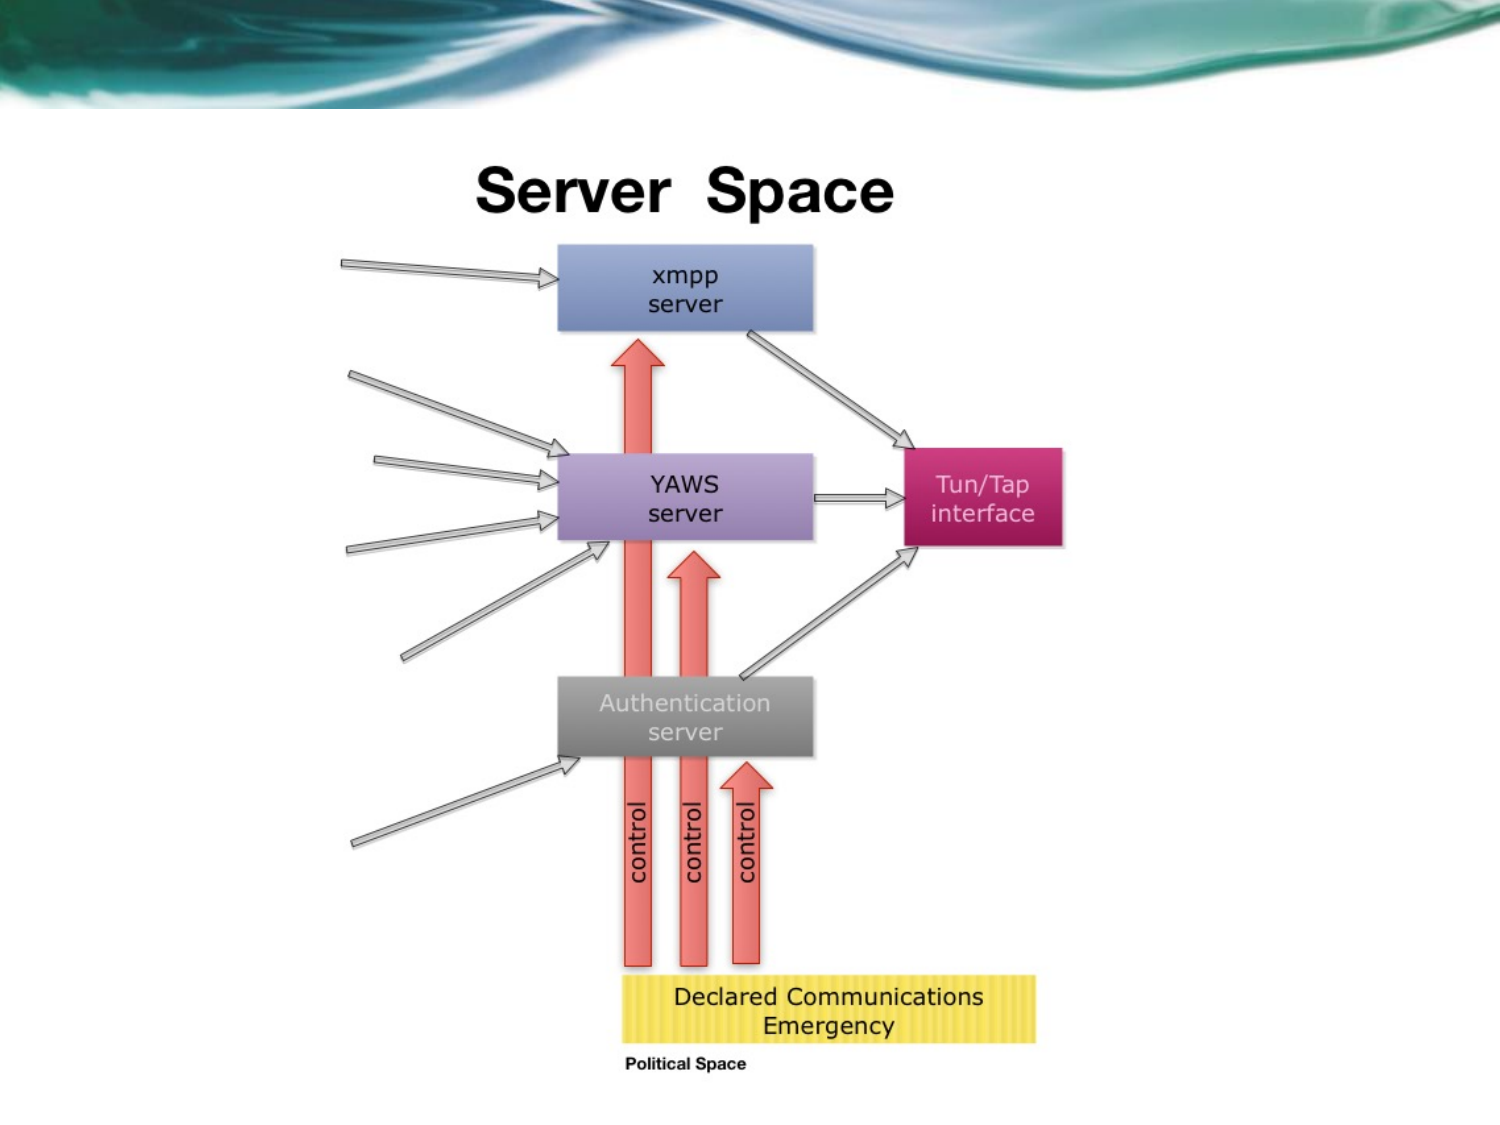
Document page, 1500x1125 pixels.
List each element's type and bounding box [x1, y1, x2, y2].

picture [312, 124, 1091, 1101]
picture [0, 0, 1500, 109]
